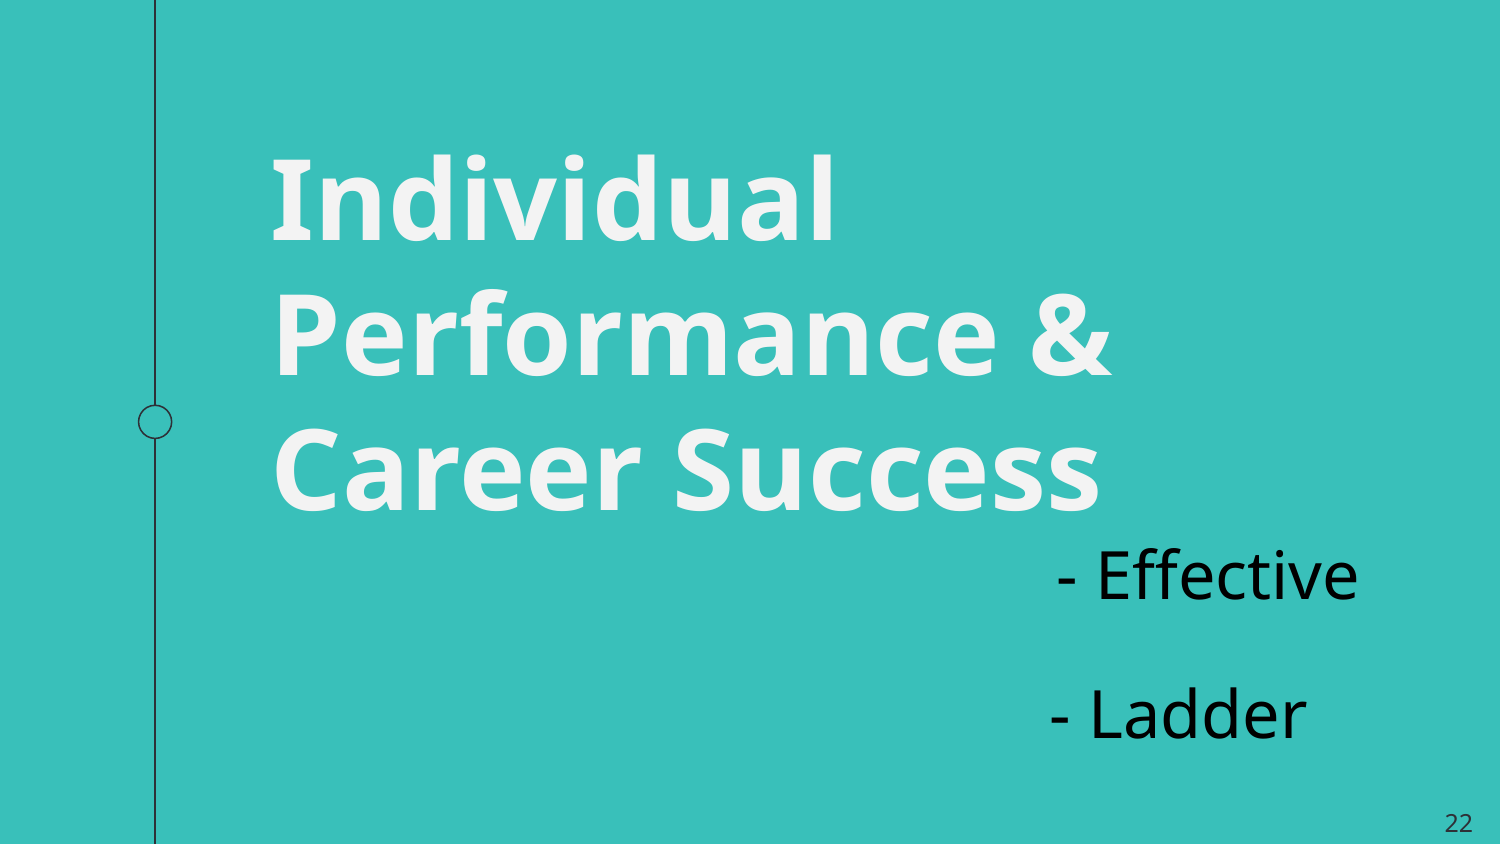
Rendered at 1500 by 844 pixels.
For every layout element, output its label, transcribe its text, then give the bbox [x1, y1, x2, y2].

text_box - Effective [1041, 525, 1376, 620]
subtitle Individual Performance & Career Success [255, 280, 1476, 381]
slide_number 22 [1398, 792, 1489, 844]
text_box - Ladder [1034, 664, 1324, 759]
